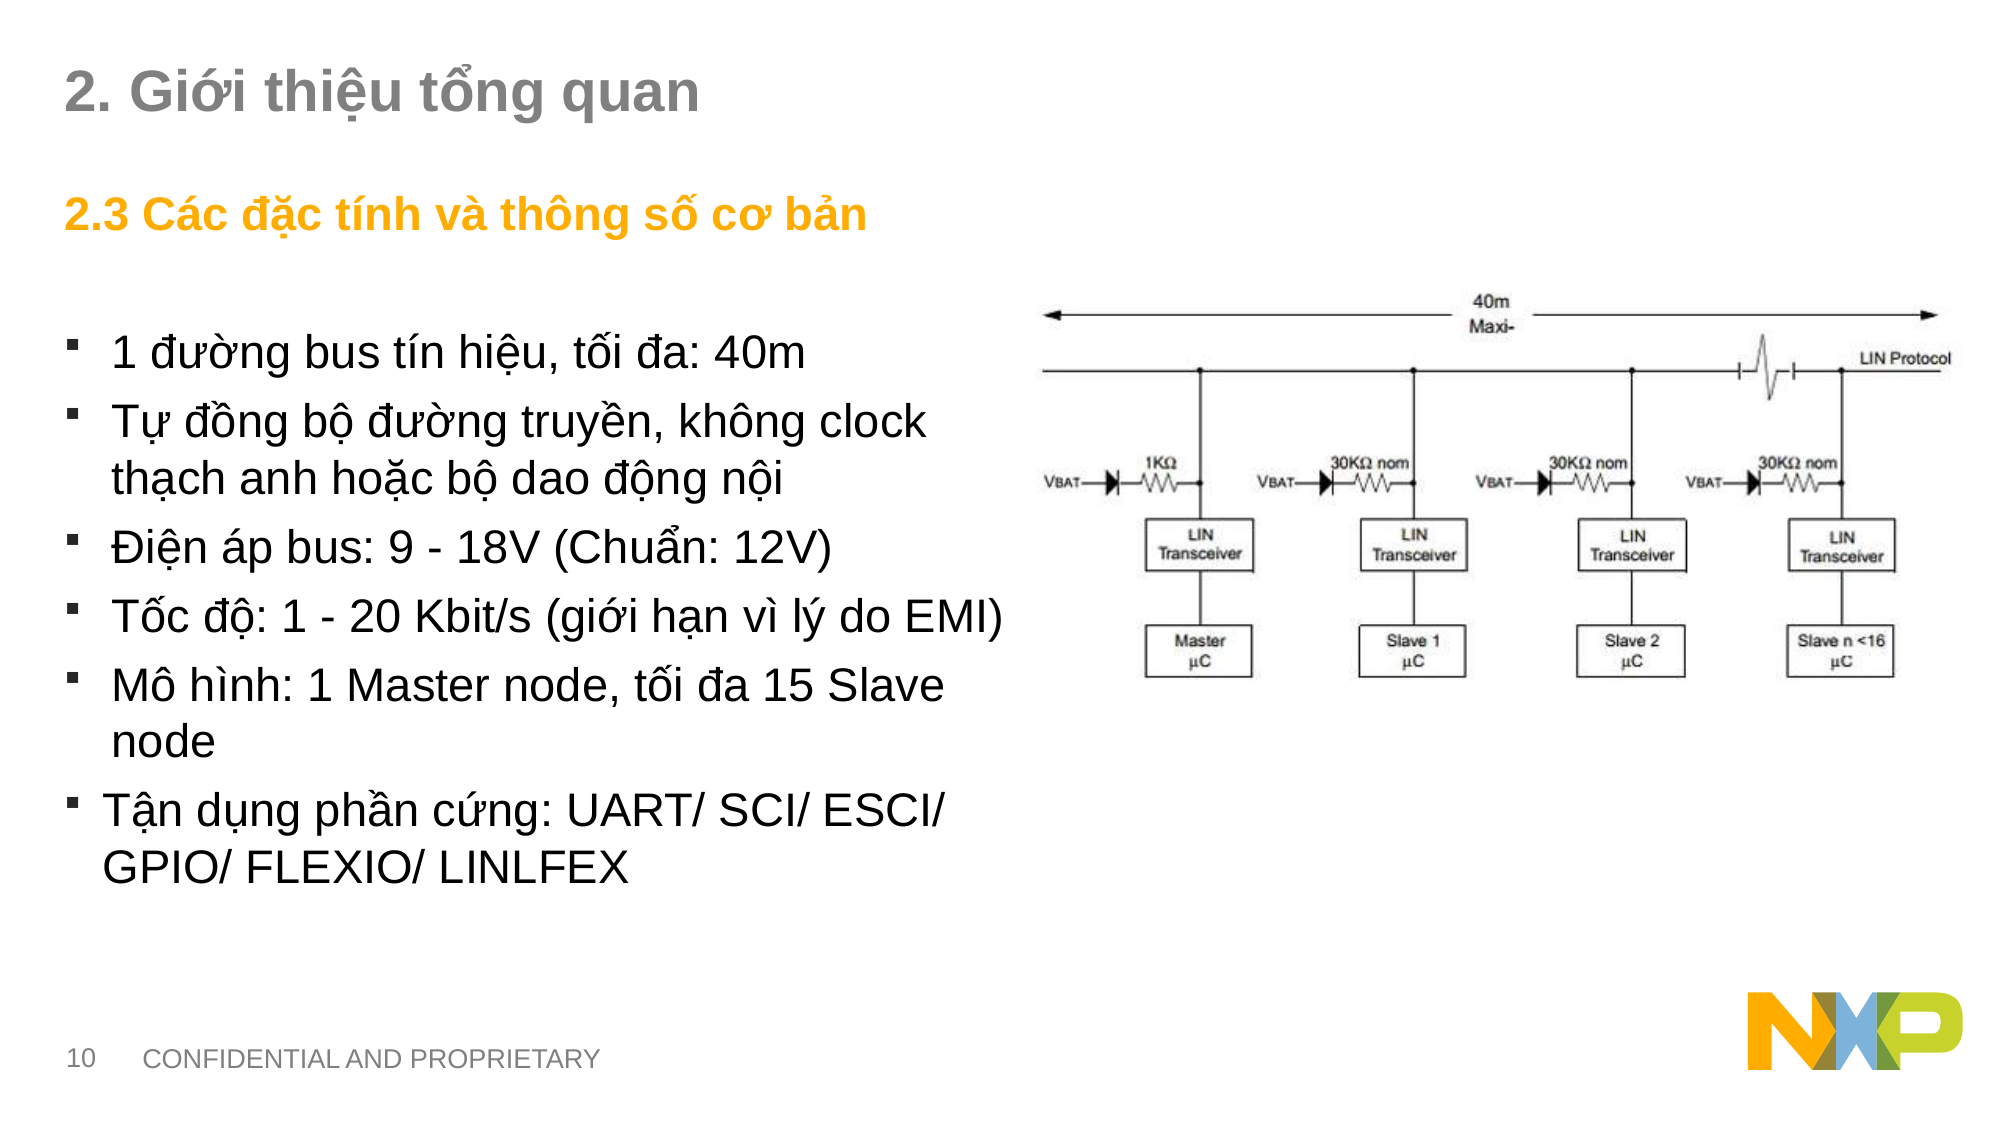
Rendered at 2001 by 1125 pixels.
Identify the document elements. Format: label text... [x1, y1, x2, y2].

picture [1024, 280, 1963, 692]
list 2.3 Các đặc tính và thông số cơ bản 1 đường bus tín hiệu, tối đa: 40m Tự đồng bộ đường truyền, không clock thạch anh hoặc bộ dao động nội Điện áp bus: 9 - 18V (Chuẩn: 12V) Tốc độ: 1 - 20 Kbit/s (giới hạn vì lý do EMI) Mô hình: 1 Master node, tối đa 15 Slave node Tận dụng phần cứng: UART/ SCI/ ESCI/ GPIO/ FLEXIO/ LINLFEX [49, 176, 1025, 942]
title 2. Giới thiệu tổng quan [48, 45, 1963, 154]
